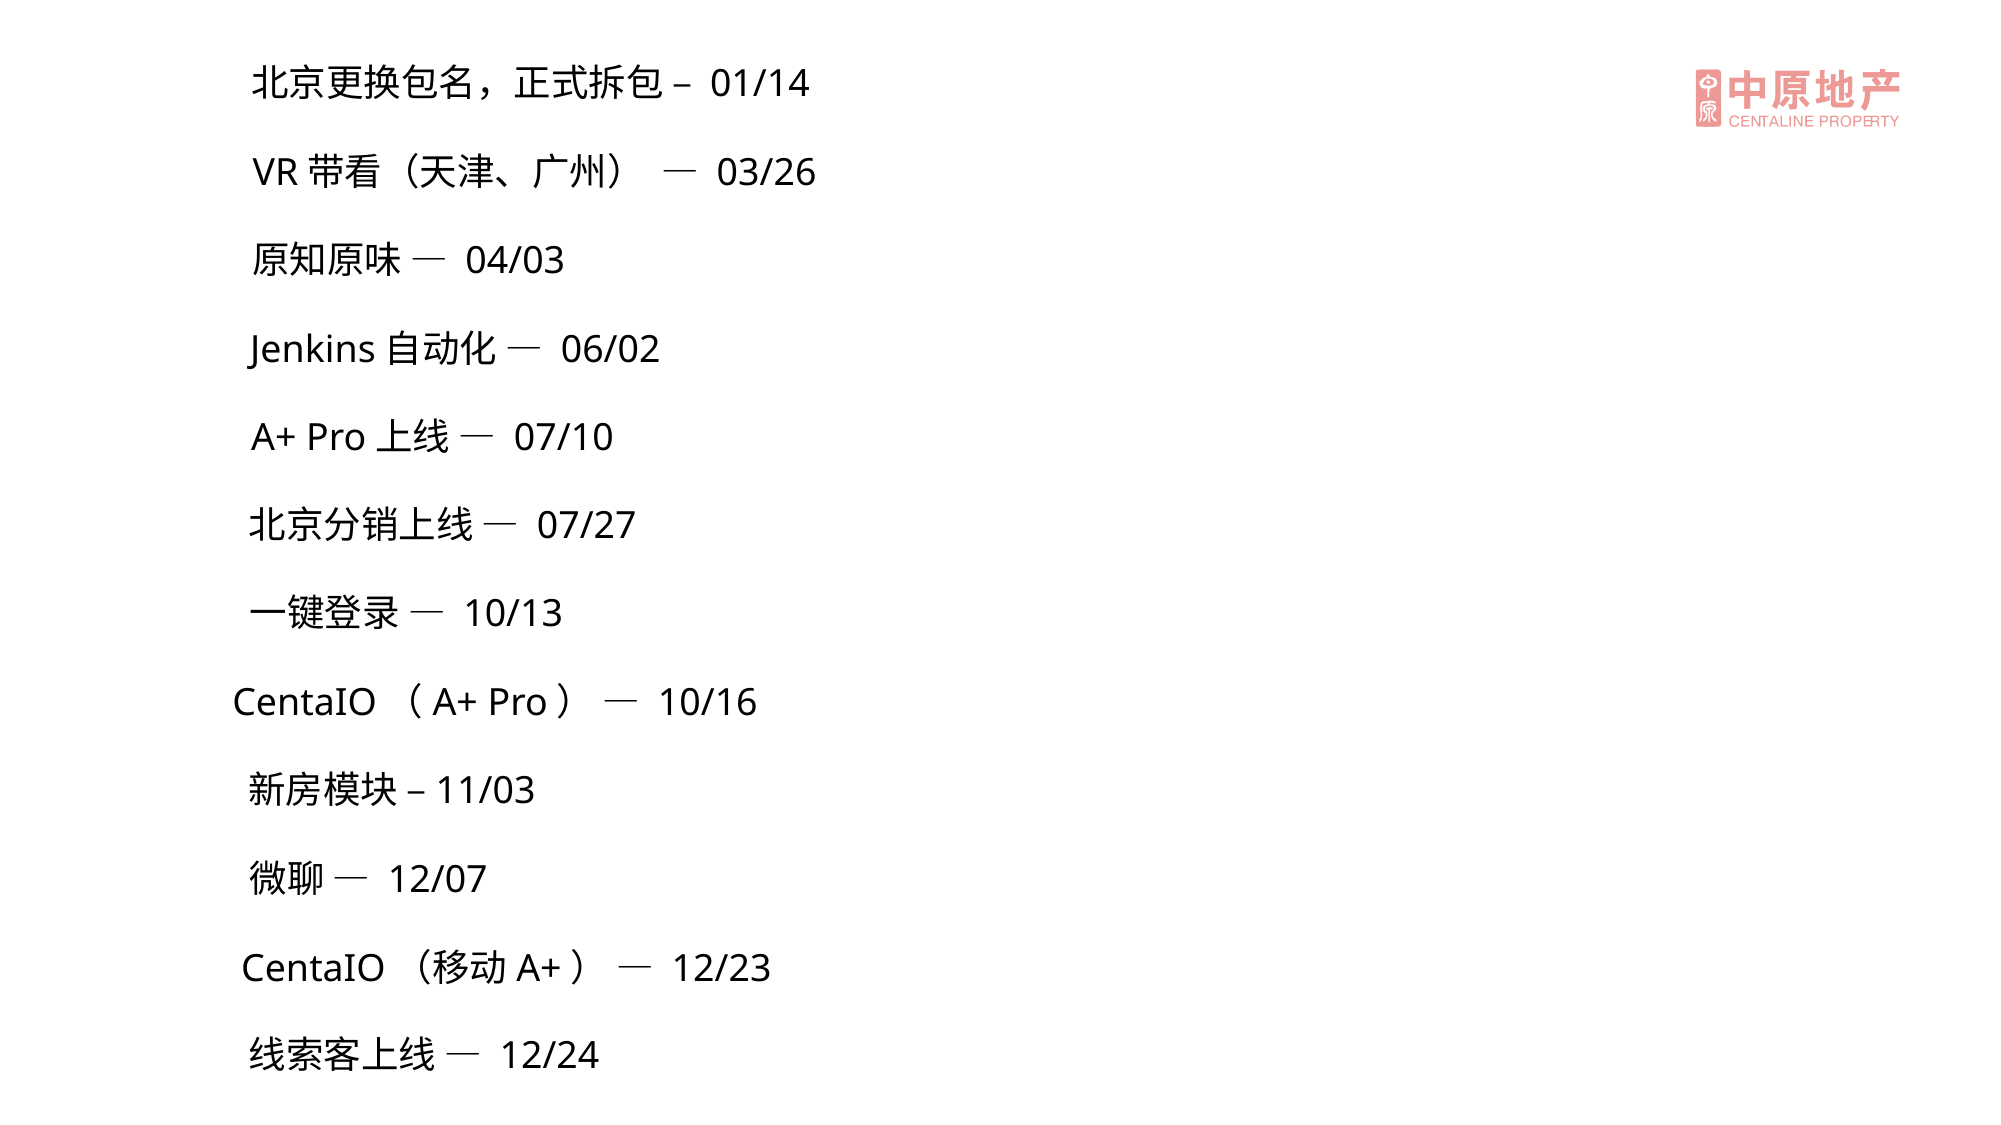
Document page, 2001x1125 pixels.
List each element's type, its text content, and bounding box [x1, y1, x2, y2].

text_box 一键登录 — 10/13 [235, 581, 579, 642]
text_box 微聊 — 12/07 [234, 847, 503, 908]
text_box Jenkins自动化 — 06/02 [235, 317, 676, 378]
text_box 北京分销上线 — 07/27 [233, 493, 652, 554]
text_box CentaIO（A+ Pro） — 10/16 [217, 670, 773, 731]
text_box 新房模块 –11/03 [233, 759, 551, 819]
text_box 原知原味 — 04/03 [237, 228, 581, 289]
text_box VR带看（天津、广州） — 03/26 [237, 140, 832, 200]
text_box CentaIO（移动A+） — 12/23 [226, 936, 787, 996]
text_box A+ Pro上线 — 07/10 [236, 405, 629, 466]
text_box 北京更换包名，正式拆包 – 01/14 [236, 51, 825, 112]
text_box 线索客上线 — 12/24 [233, 1023, 615, 1084]
text_box [1695, 68, 1900, 128]
